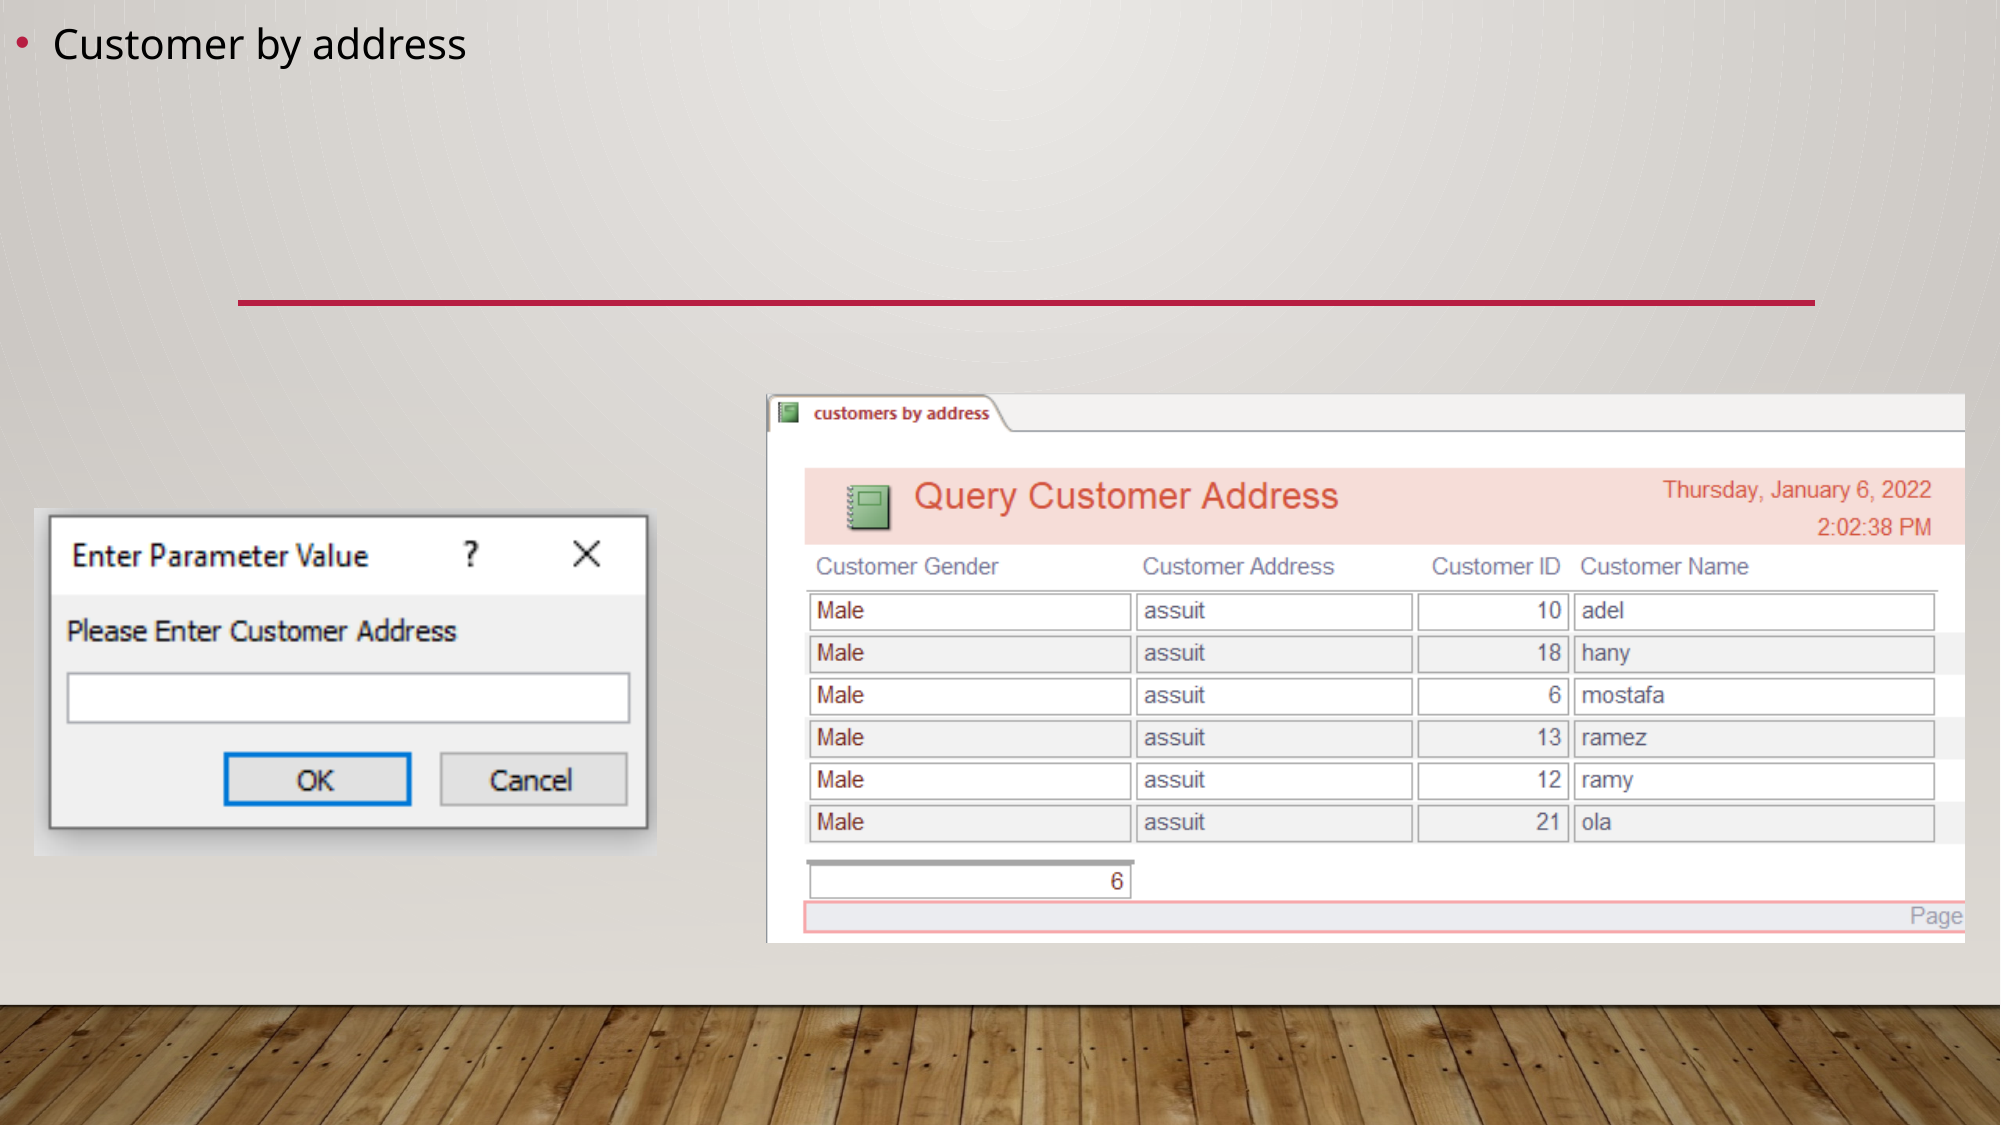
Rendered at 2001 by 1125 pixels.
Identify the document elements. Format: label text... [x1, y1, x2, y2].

picture [0, 1005, 2000, 1125]
list Customer by address [0, 0, 1814, 897]
picture [766, 393, 1966, 943]
picture [34, 508, 657, 856]
